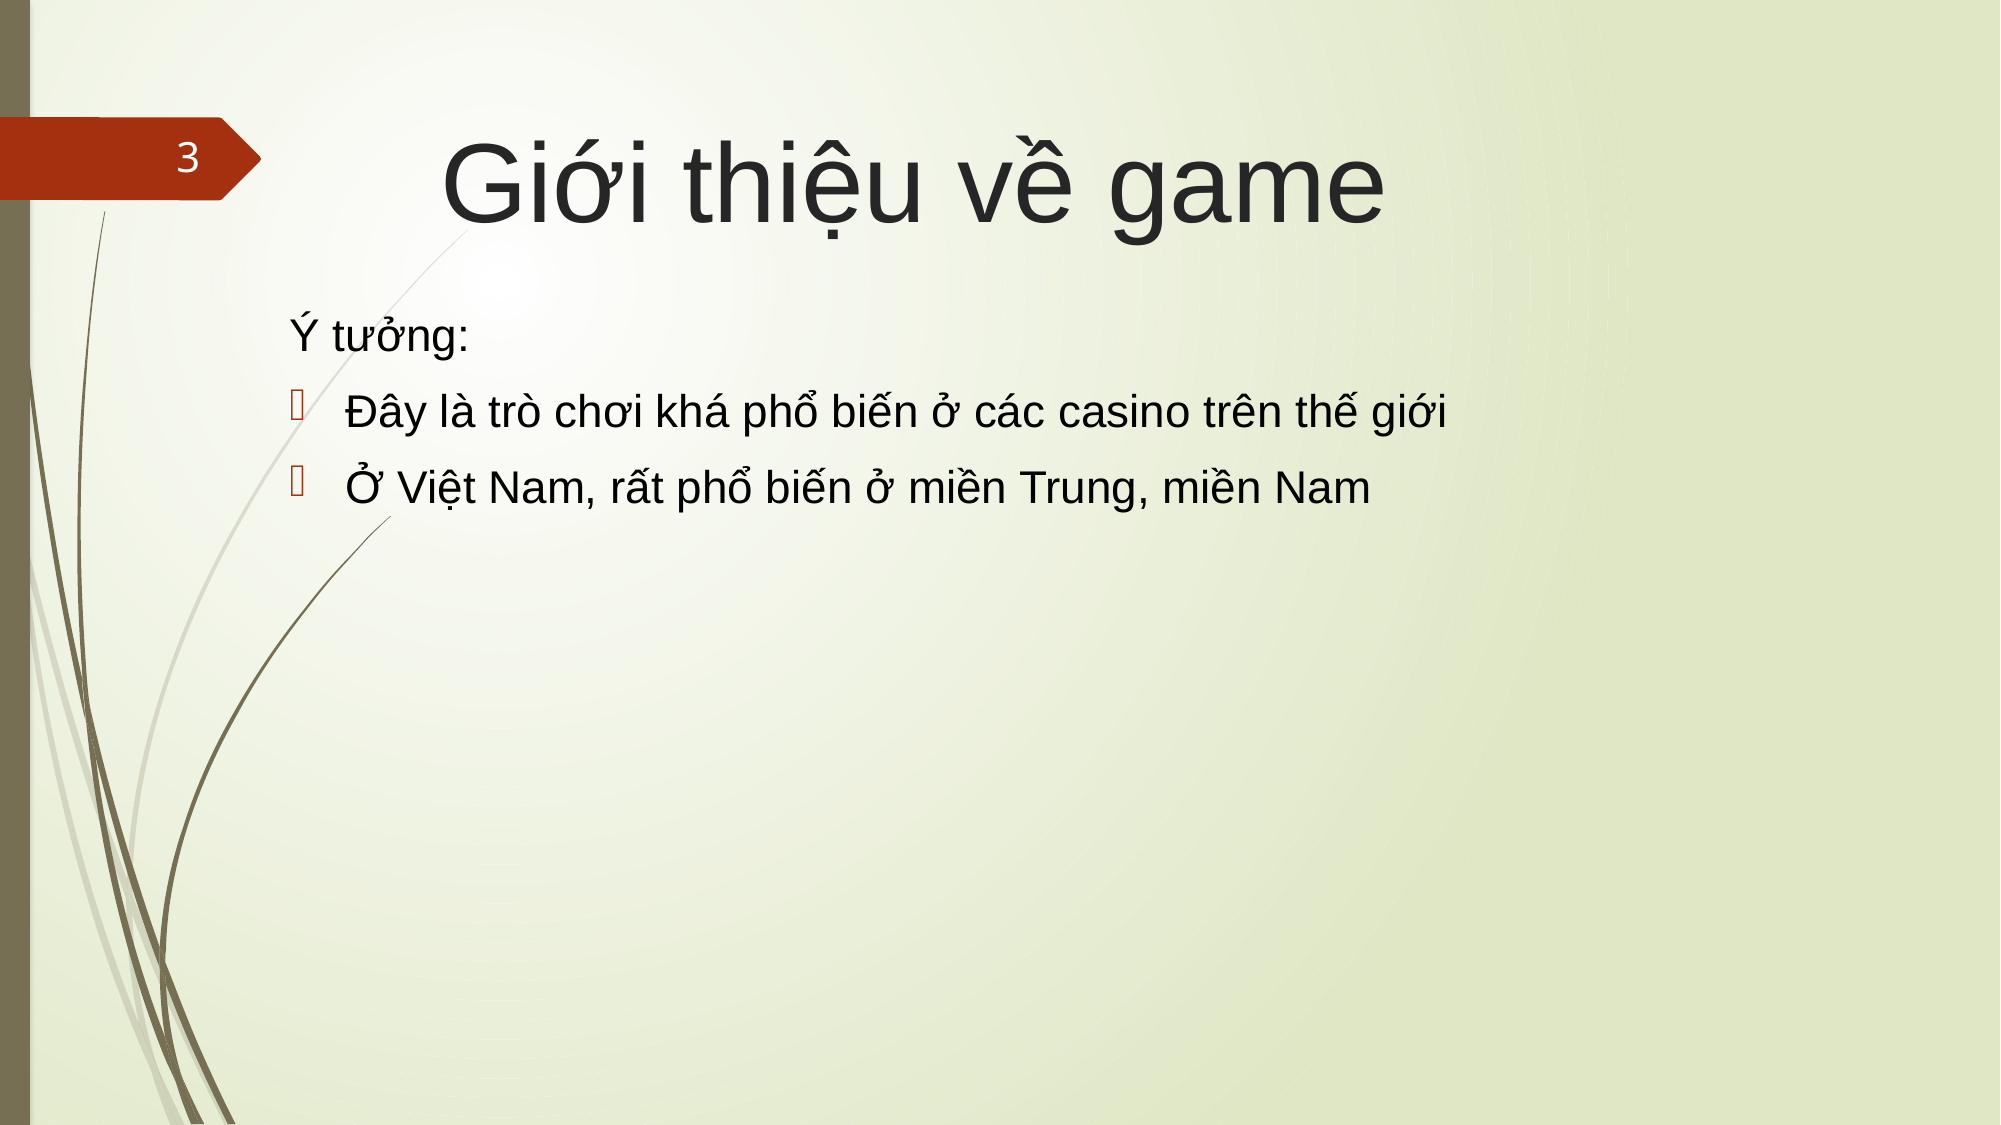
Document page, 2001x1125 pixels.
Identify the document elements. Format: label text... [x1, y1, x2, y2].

list Ý tưởng: Đây là trò chơi khá phổ biến ở các casino trên thế giới Ở Việt Nam, rất phổ biến ở miền Trung, miền Nam [274, 298, 1728, 1023]
title Giới thiệu về game [425, 102, 1888, 313]
slide_number 3 [87, 129, 216, 190]
